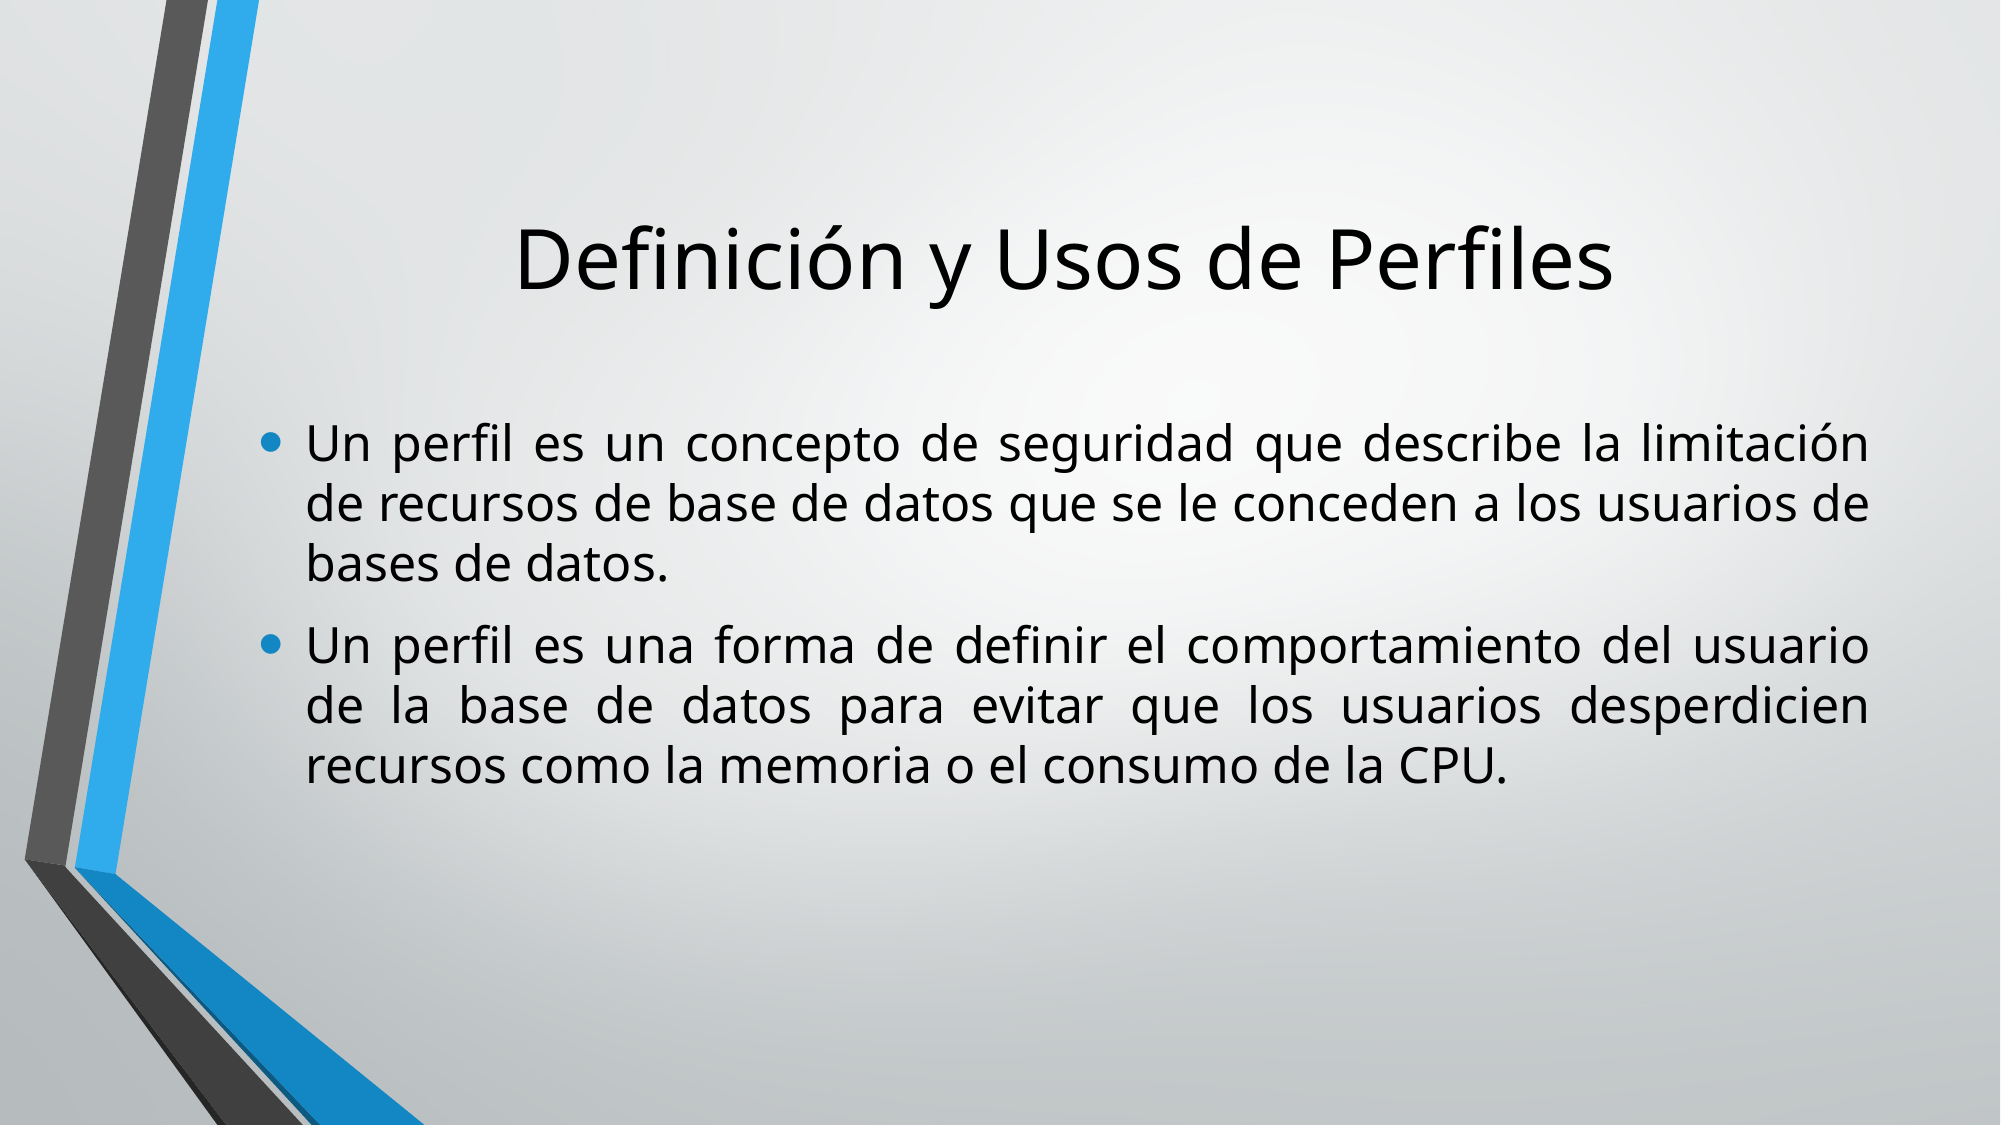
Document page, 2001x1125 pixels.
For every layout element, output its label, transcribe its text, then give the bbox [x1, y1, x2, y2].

title Definición y Usos de Perfiles [243, 112, 1887, 346]
list Un perfil es un concepto de seguridad que describe la limitación de recursos de base de datos que se le conceden a los usuarios de bases de datos. Un perfil es una forma de definir el comportamiento del usuario de la base de datos para evitar que los usuarios desperdicien recursos como la memoria o el consumo de la CPU. [243, 346, 1887, 859]
